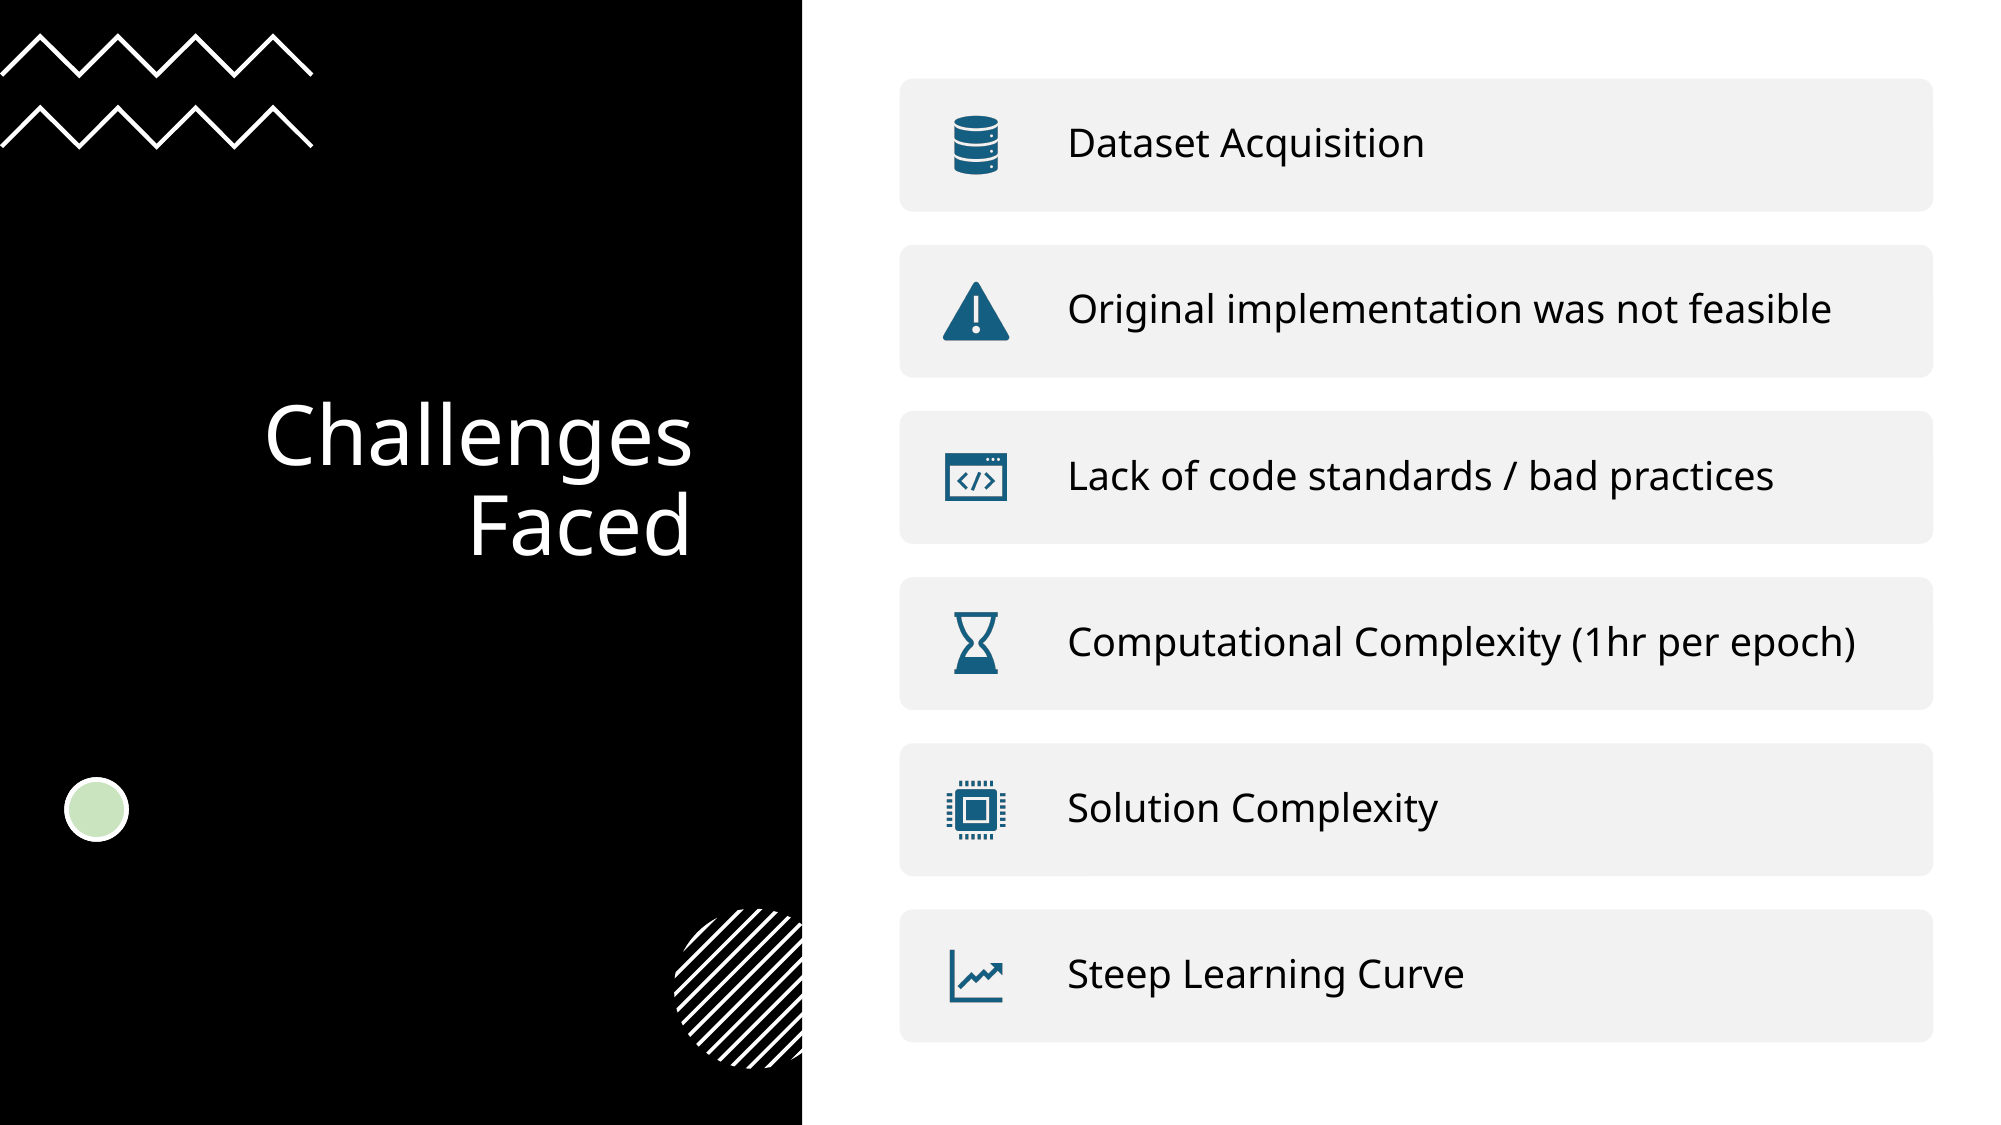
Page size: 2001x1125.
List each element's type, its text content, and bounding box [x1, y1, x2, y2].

text_box [804, 0, 2000, 1125]
text_box [65, 777, 129, 841]
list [899, 77, 1934, 1044]
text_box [0, 32, 314, 151]
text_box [673, 908, 835, 1070]
title Challenges Faced [126, 135, 710, 831]
text_box [0, 0, 804, 1125]
